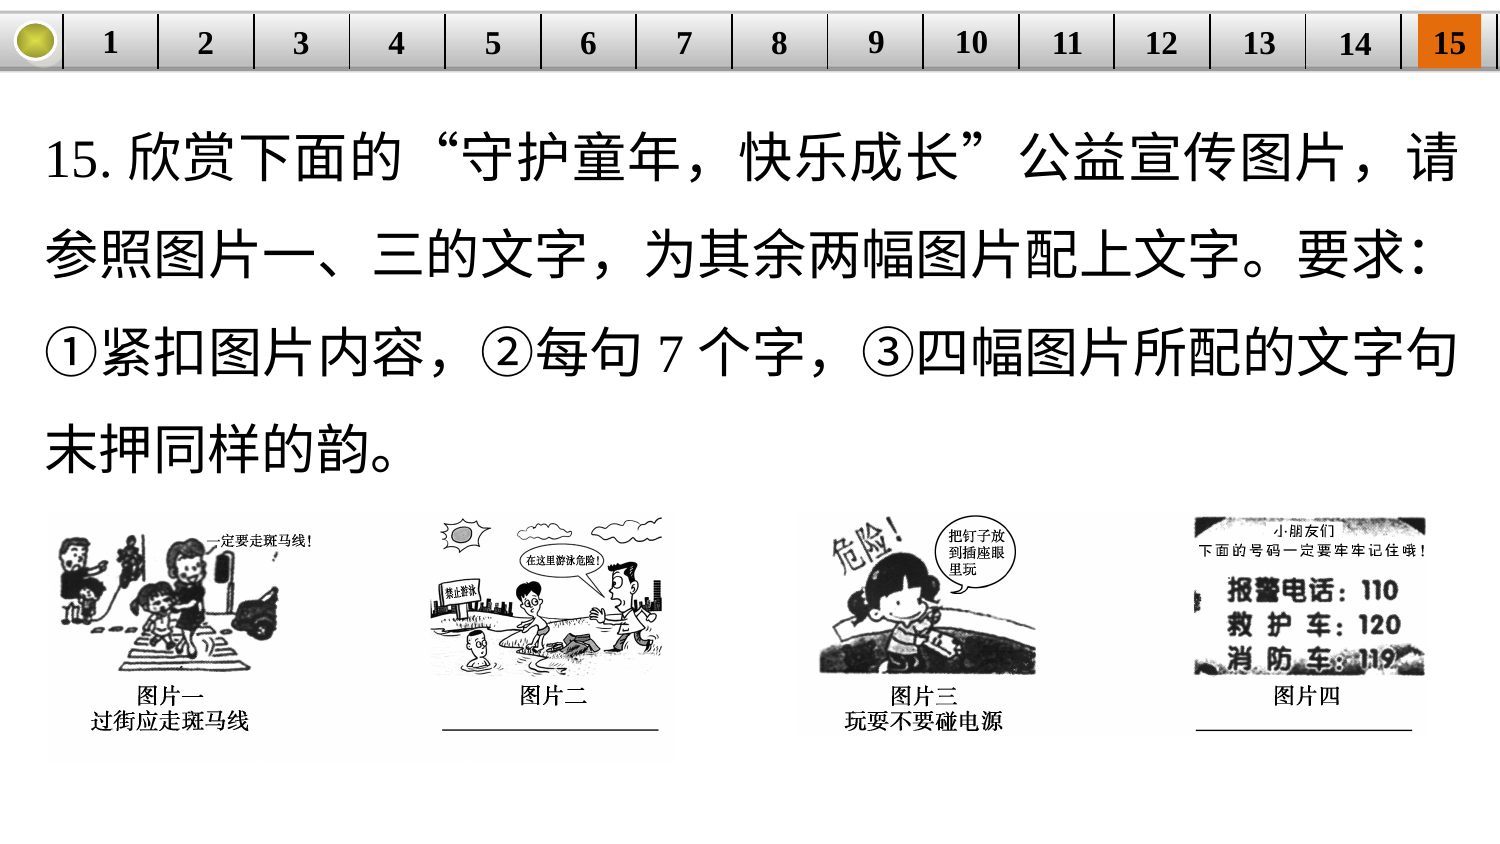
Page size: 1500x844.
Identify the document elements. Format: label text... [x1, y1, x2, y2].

text_box 15.欣赏下面的“守护童年，快乐成长”公益宣传图片，请参照图片一、三的文字，为其余两幅图片配上文字。要求：①紧扣图片内容，②每句7个字，③四幅图片所配的文字句末押同样的韵。 [30, 263, 1475, 429]
picture [796, 512, 1426, 736]
picture [47, 512, 676, 763]
text_box 15.欣赏下面的“守护童年，快乐成长”公益宣传图片，请参照图片一、三的文字，为其余两幅图片配上文字。要求：①紧扣图片内容，②每句7个字，③四幅图片所配的文字句末押同样的韵。 [30, 430, 1475, 488]
text_box [0, 0, 1500, 75]
text_box 15.欣赏下面的“守护童年，快乐成长”公益宣传图片，请参照图片一、三的文字，为其余两幅图片配上文字。要求：①紧扣图片内容，②每句7个字，③四幅图片所配的文字句末押同样的韵。 [30, 83, 1475, 262]
